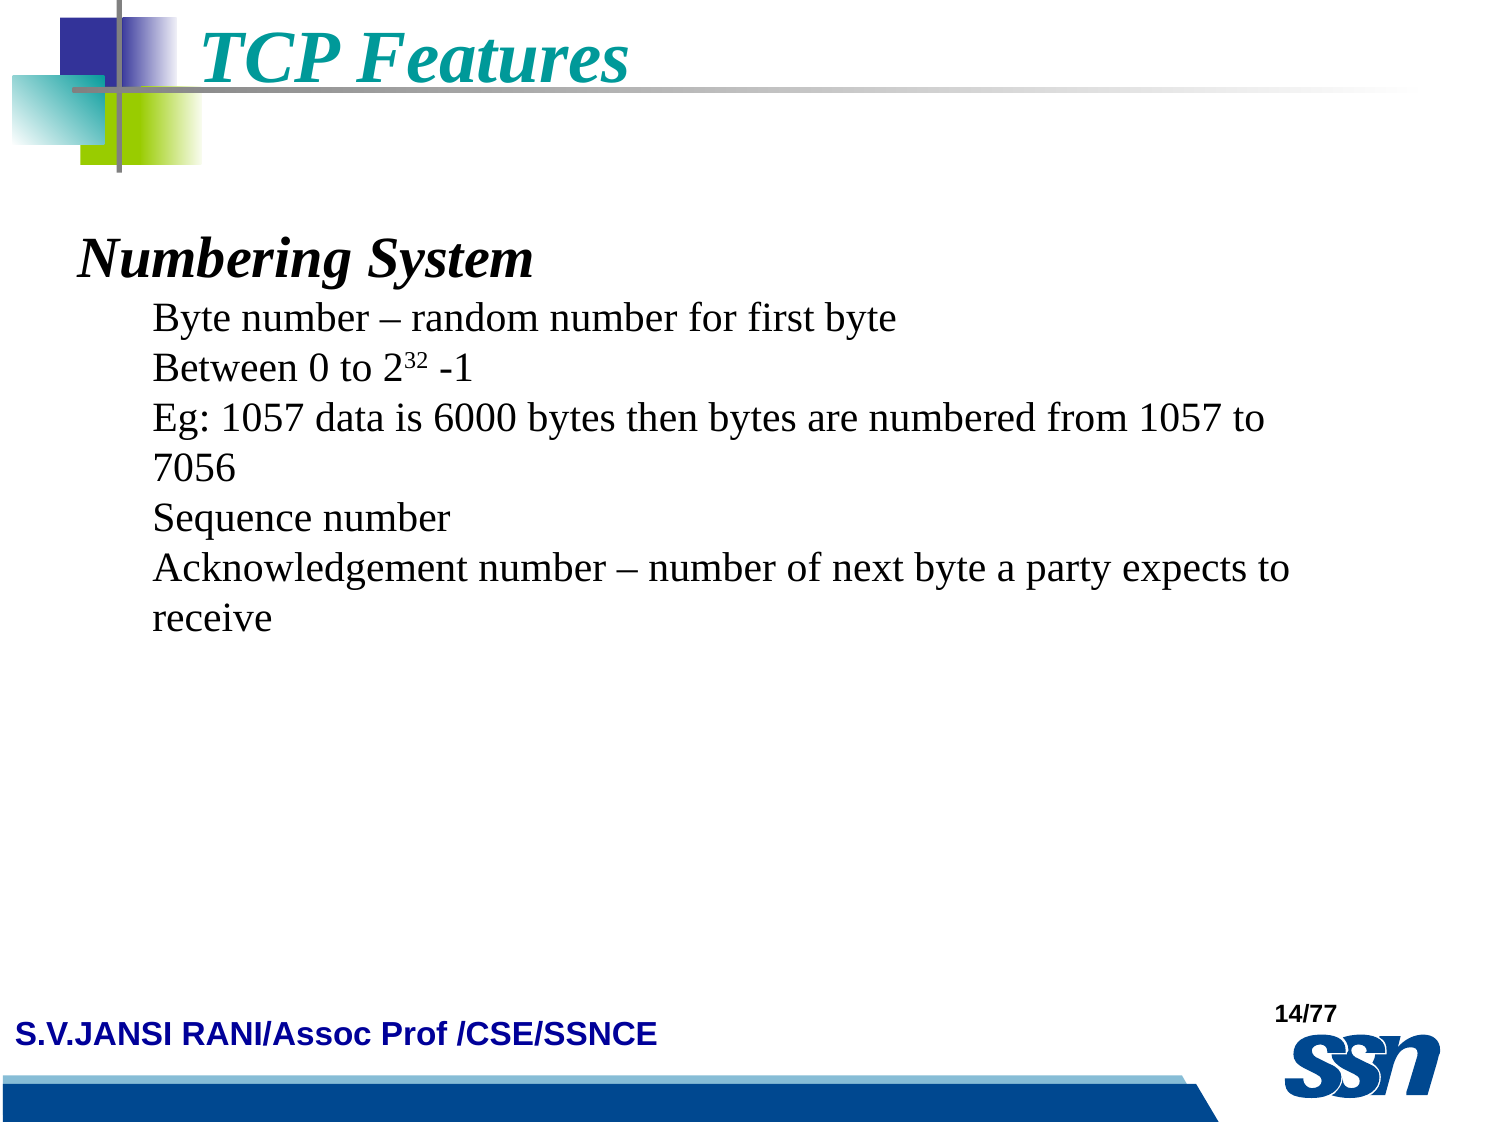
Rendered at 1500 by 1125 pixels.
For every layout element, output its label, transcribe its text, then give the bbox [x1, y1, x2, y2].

text_box Numbering System Byte number – random number for first byte Between 0 to 232 -1 Eg: 1057 data is 6000 bytes then bytes are numbered from 1057 to 7056 Sequence number Acknowledgement number – number of next byte a party expects to receive [62, 212, 1341, 718]
text_box [12, 75, 105, 145]
text_box [122, 93, 141, 165]
text_box [141, 93, 202, 165]
text_box TCP Features [183, 0, 647, 105]
text_box [647, 87, 1423, 93]
text_box [116, 93, 122, 173]
text_box [116, 0, 122, 87]
text_box [122, 17, 177, 86]
text_box [60, 17, 116, 86]
text_box [72, 87, 183, 93]
text_box [80, 93, 116, 165]
